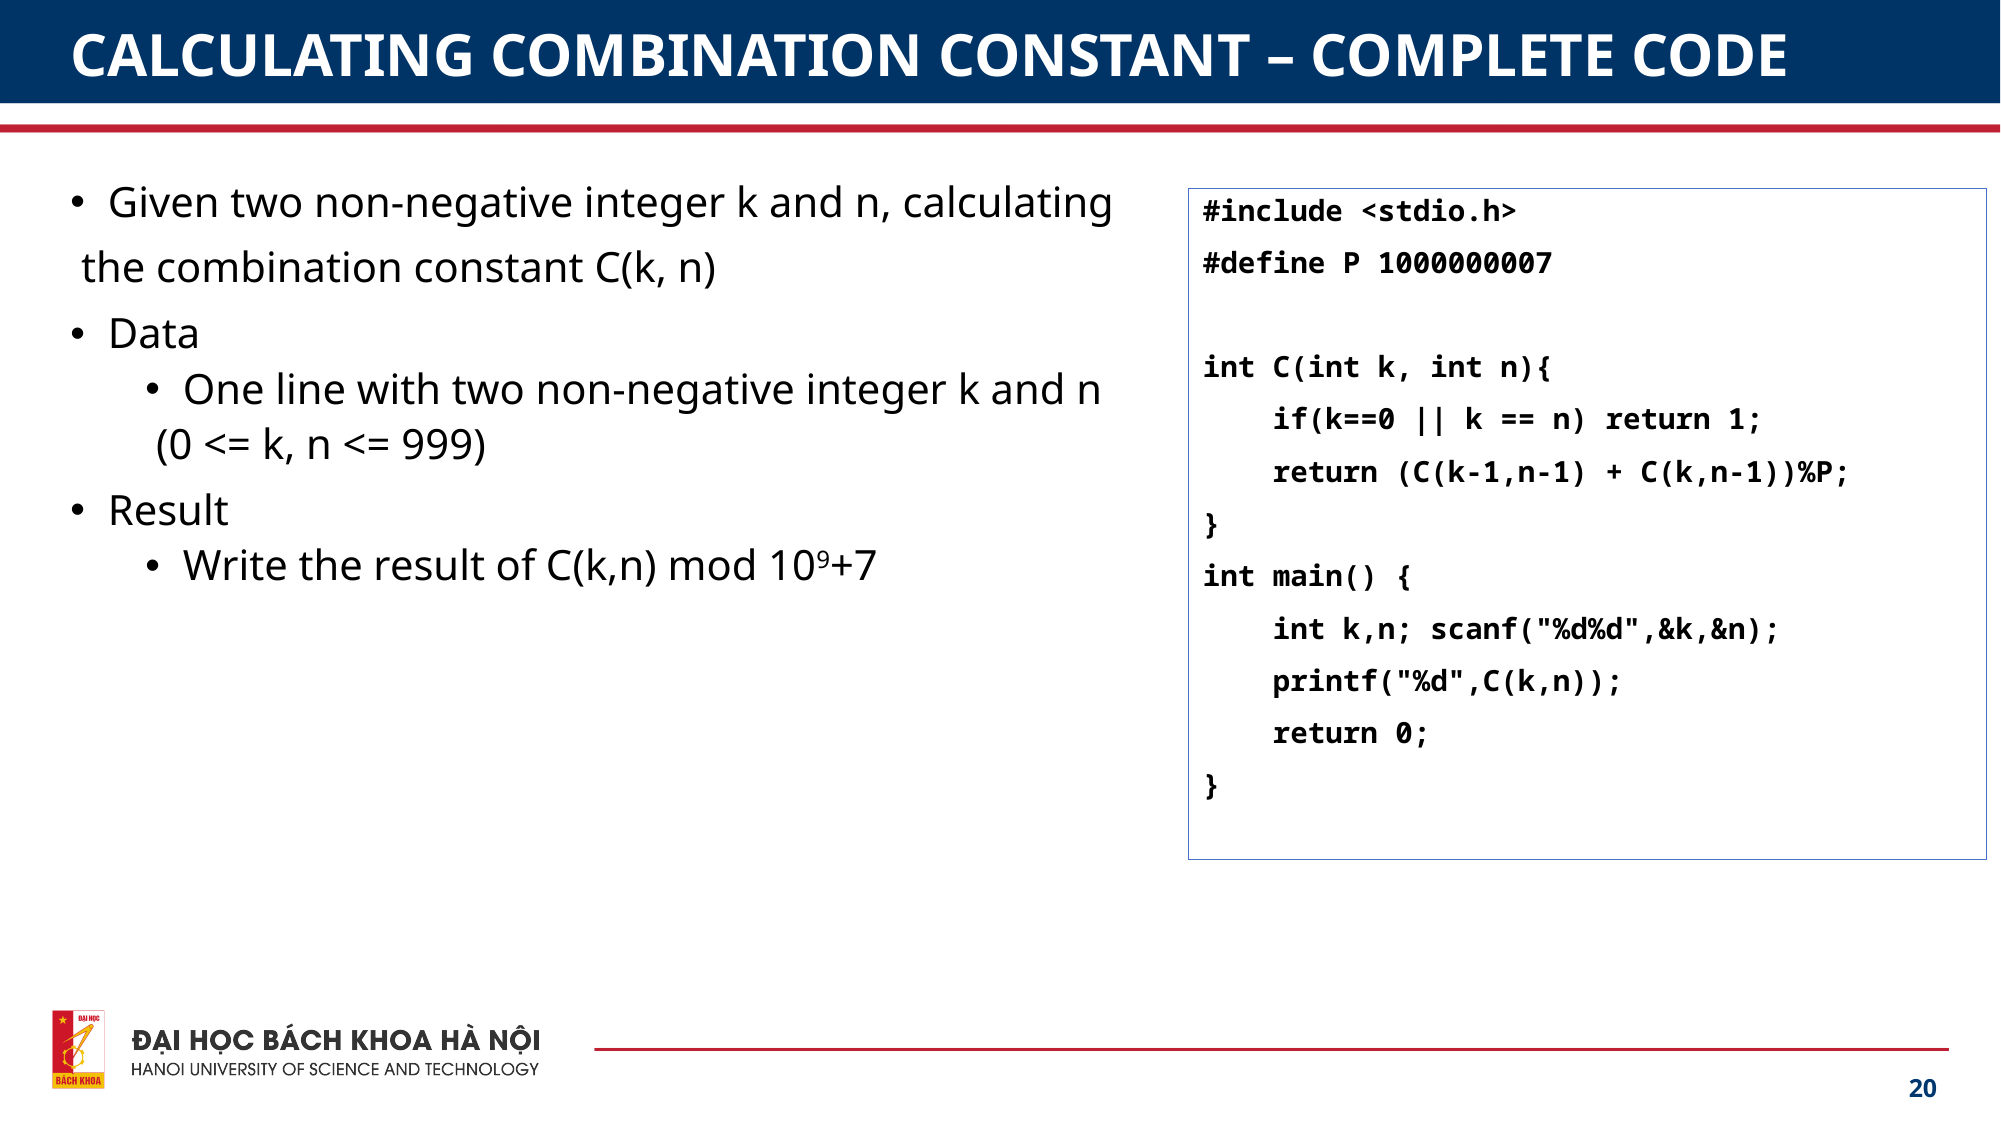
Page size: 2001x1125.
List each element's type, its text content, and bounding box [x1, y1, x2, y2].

list Given two non-negative integer k and n, calculating the combination constant C(k, n) Data One line with two non-negative integer k and n (0 <= k, n <= 999) Result Write the result of C(k,n) mod 109+7 [55, 173, 1945, 979]
text_box #include <stdio.h> #define P 1000000007 int C(int k, int n){ if(k==0 || k == n) return 1; return (C(k-1,n-1) + C(k,n-1))%P; } int main() { int k,n; scanf("%d%d",&k,&n); printf("%d",C(k,n)); return 0; } [1188, 188, 1987, 860]
slide_number 20 [1502, 1065, 1953, 1125]
picture [0, 0, 2001, 1125]
title CALCULATING COMBINATION CONSTANT – COMPLETE CODE [55, 18, 1945, 90]
